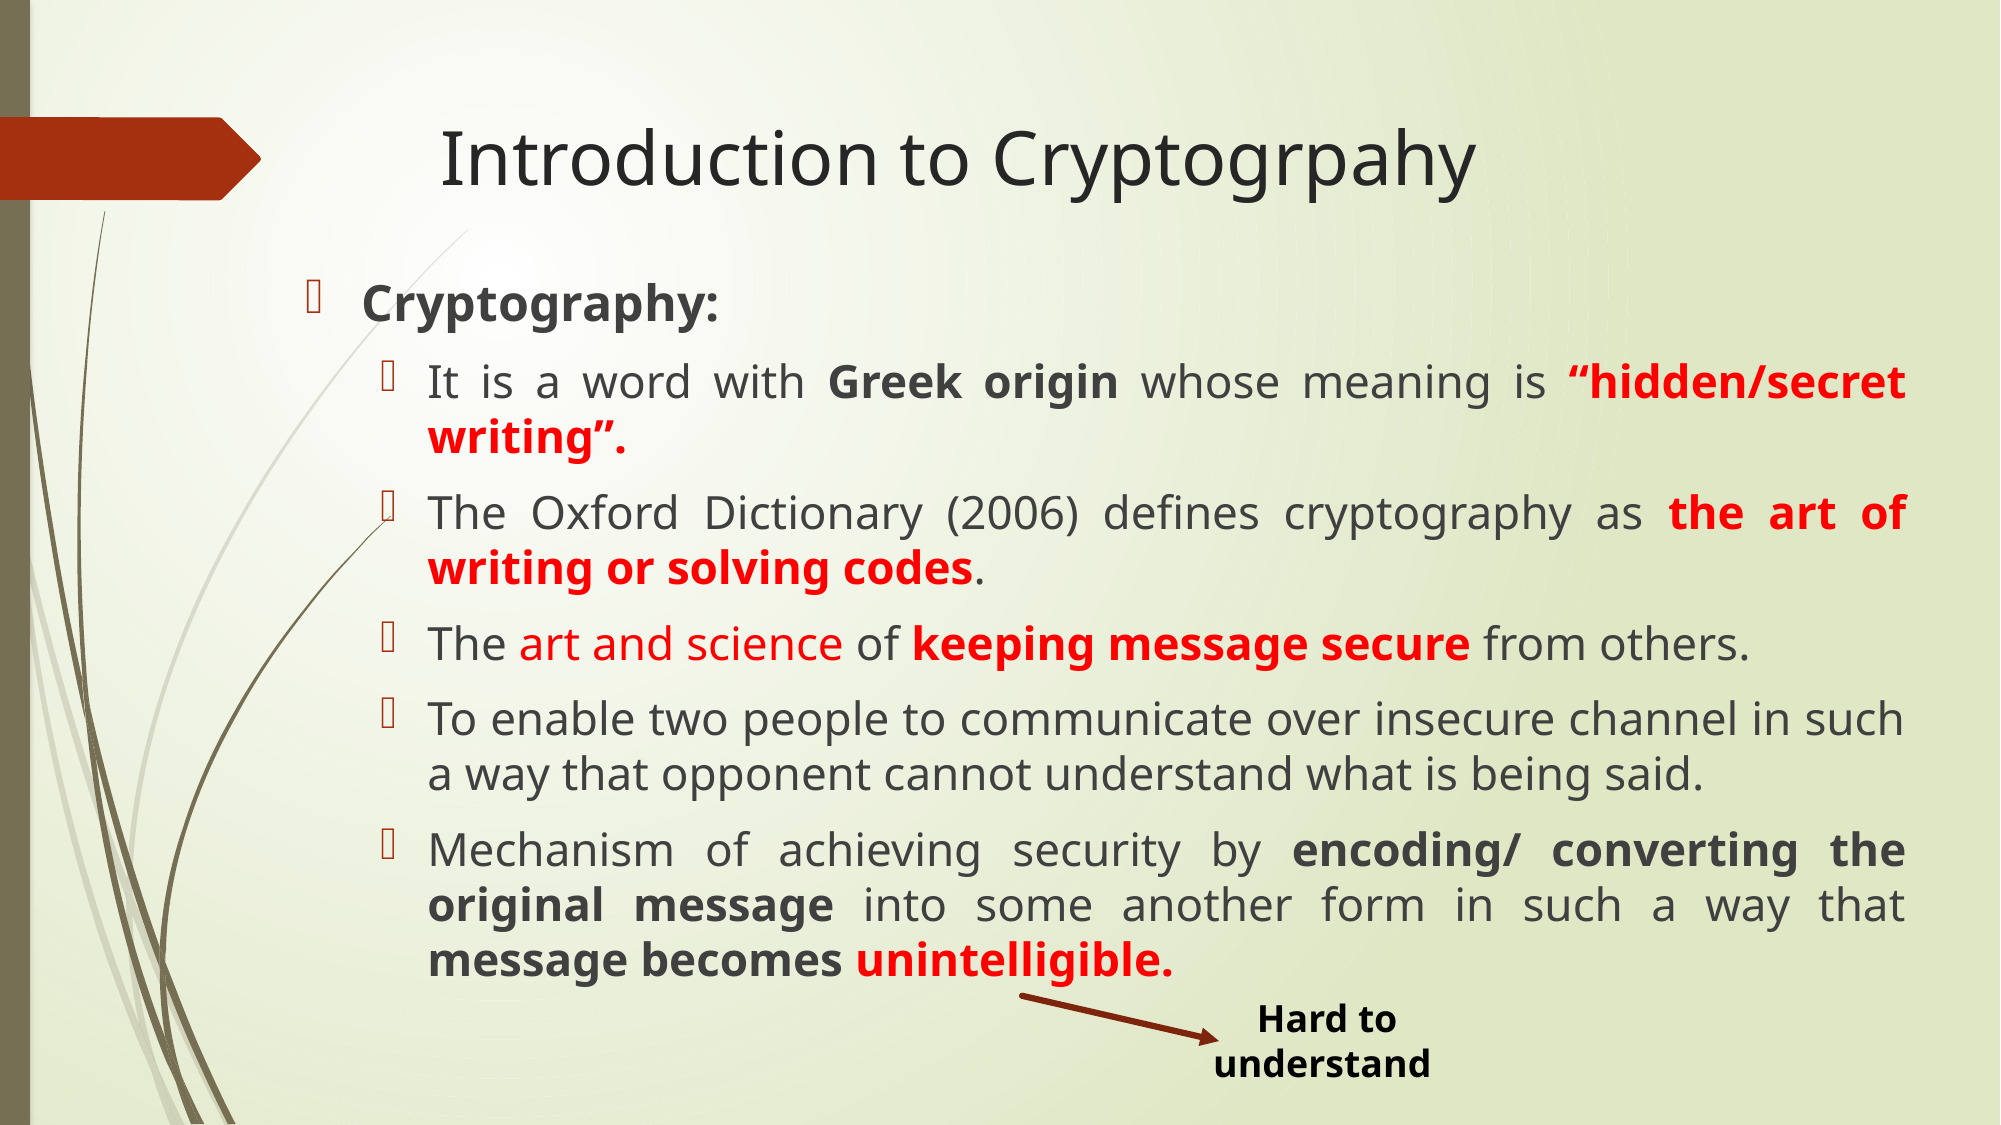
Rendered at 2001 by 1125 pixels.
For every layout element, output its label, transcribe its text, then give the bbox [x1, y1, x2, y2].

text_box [1021, 995, 1220, 1042]
list Cryptography: It is a word with Greek origin whose meaning is “hidden/secret writing”. The Oxford Dictionary (2006) defines cryptography as the art of writing or solving codes. The art and science of keeping message secure from others. To enable two people to communicate over insecure channel in such a way that opponent cannot understand what is being said. Mechanism of achieving security by encoding/ converting the original message into some another form in such a way that message becomes unintelligible. [290, 264, 1922, 1094]
title Introduction to Cryptogrpahy [425, 102, 1888, 264]
text_box Hard to understand [1156, 987, 1499, 1093]
